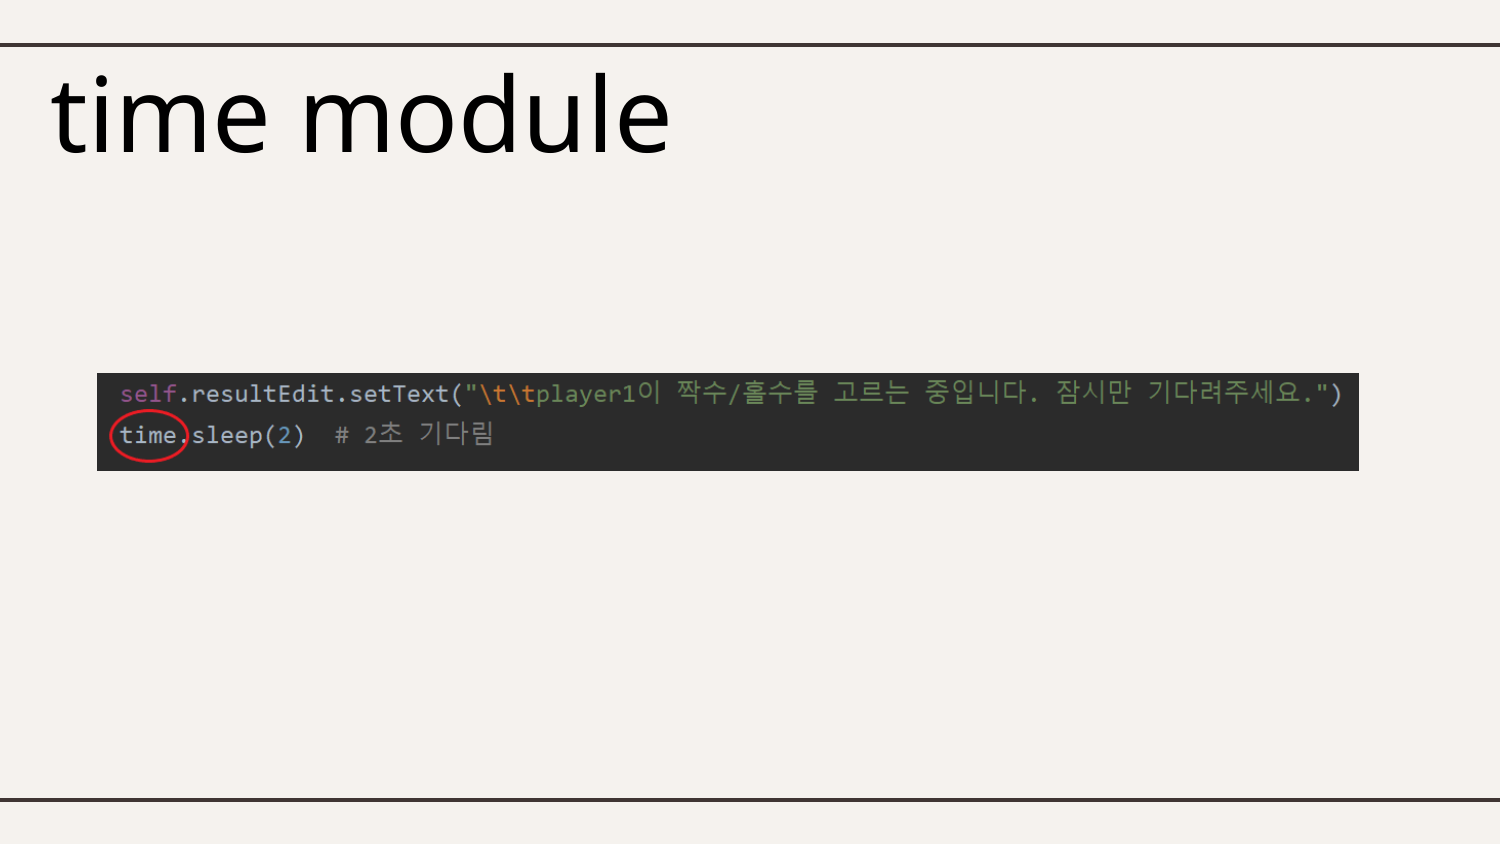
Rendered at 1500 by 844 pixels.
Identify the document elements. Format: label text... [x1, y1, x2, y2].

picture [97, 372, 1359, 471]
title time module [35, 30, 703, 191]
